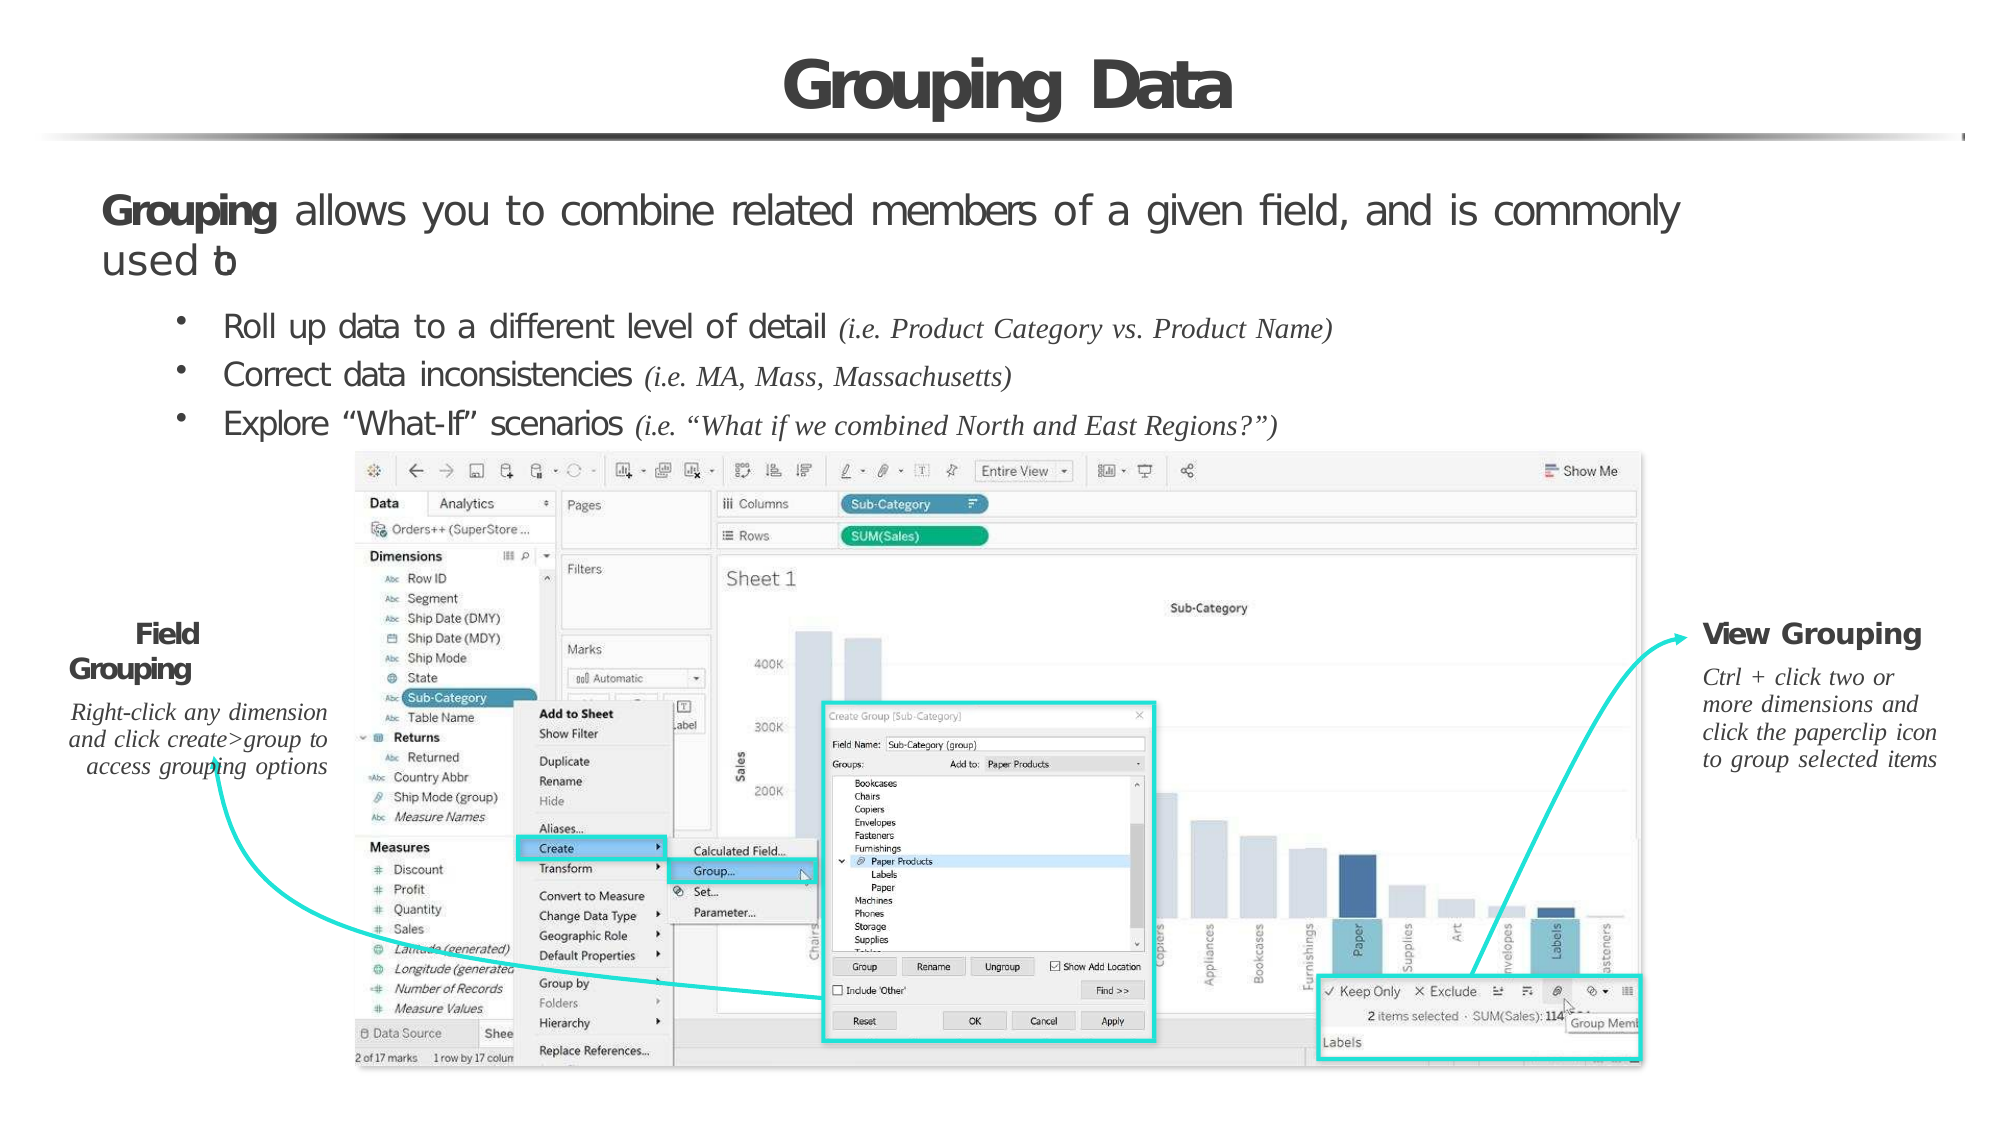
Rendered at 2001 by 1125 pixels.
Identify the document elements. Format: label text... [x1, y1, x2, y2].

text_box Field Grouping Right-click any dimension and click create>group to access grouping options [63, 602, 204, 780]
title Grouping Data [137, 153, 1863, 231]
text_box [209, 448, 1688, 1076]
text_box Grouping allows you to combine related members of a given field, and is commonly used to: Roll up data to a different level of detail (i.e. Product Category vs. Product Name) Correct data inconsistencies (i.e. MA, Mass, Massachusetts) Explore “What-If” scenarios (i.e. “What if we combined North and East Regions?”) [98, 155, 1756, 442]
picture [35, 133, 1965, 142]
text_box View Grouping Ctrl + click two or more dimensions and click the paperclip icon to group selected items [1700, 602, 1942, 772]
title Grouping Data [137, 40, 1863, 130]
